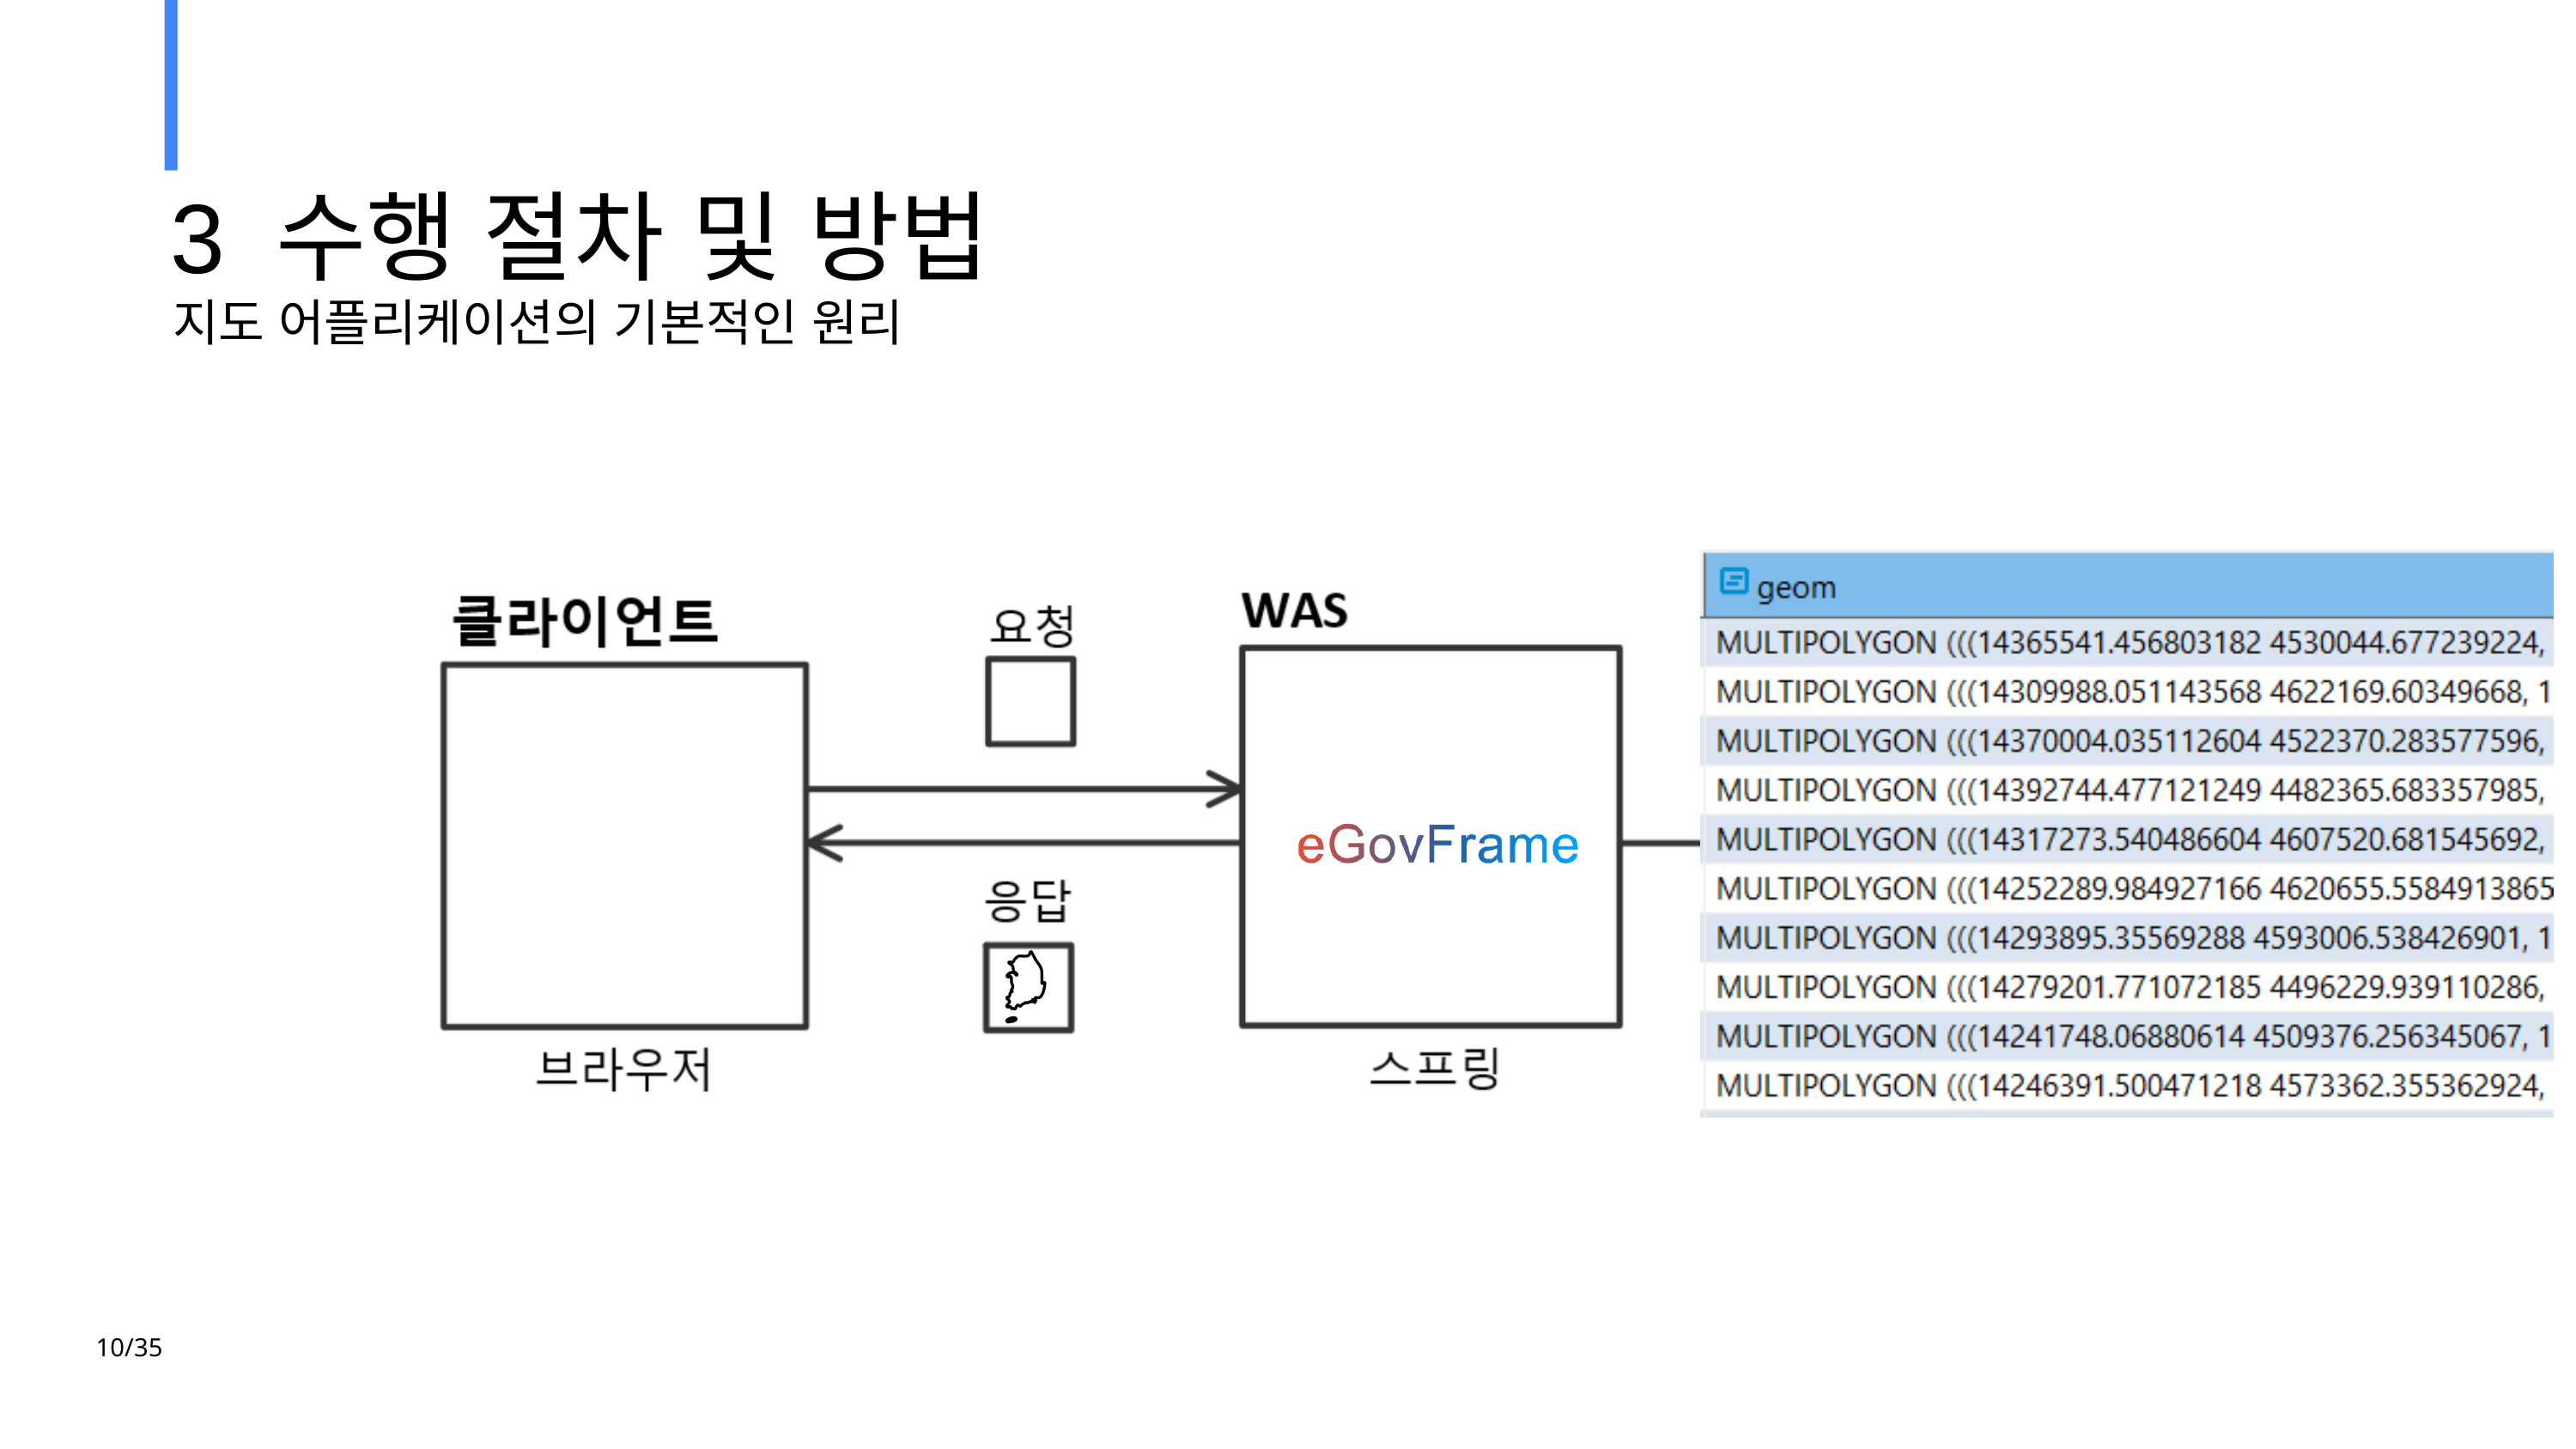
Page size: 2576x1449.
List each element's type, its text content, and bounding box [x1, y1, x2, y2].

text_box 지도 어플리케이션의 기본적인 원리 [157, 284, 920, 358]
text_box 3 수행 절차 및 방법 [157, 168, 2046, 300]
picture [397, 549, 2554, 1136]
picture [2, 0, 340, 170]
text_box 10/35 [82, 1325, 192, 1368]
